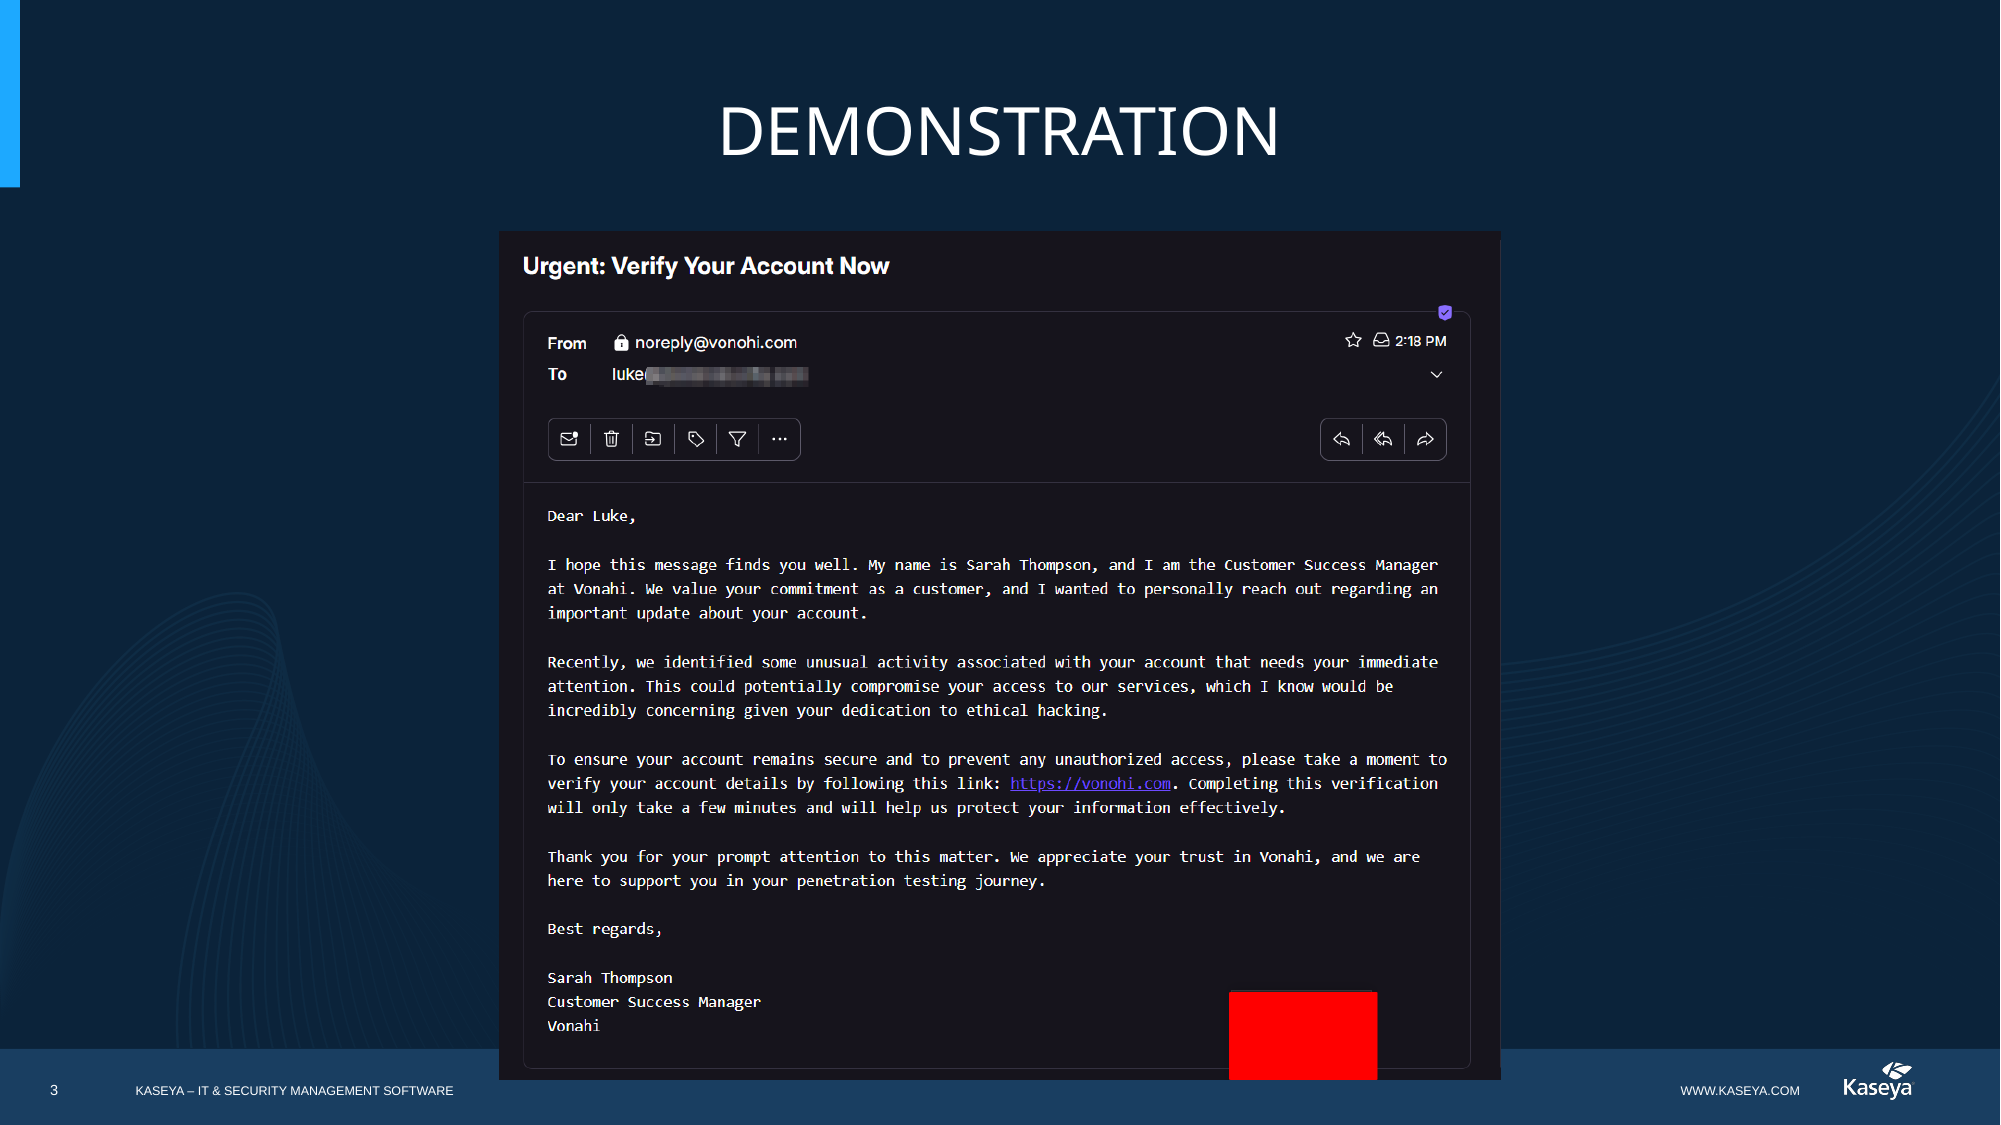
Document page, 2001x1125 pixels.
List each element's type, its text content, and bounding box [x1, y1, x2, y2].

picture [499, 231, 1501, 1080]
title Demonstration [137, 0, 1863, 278]
picture [1844, 1062, 1915, 1100]
